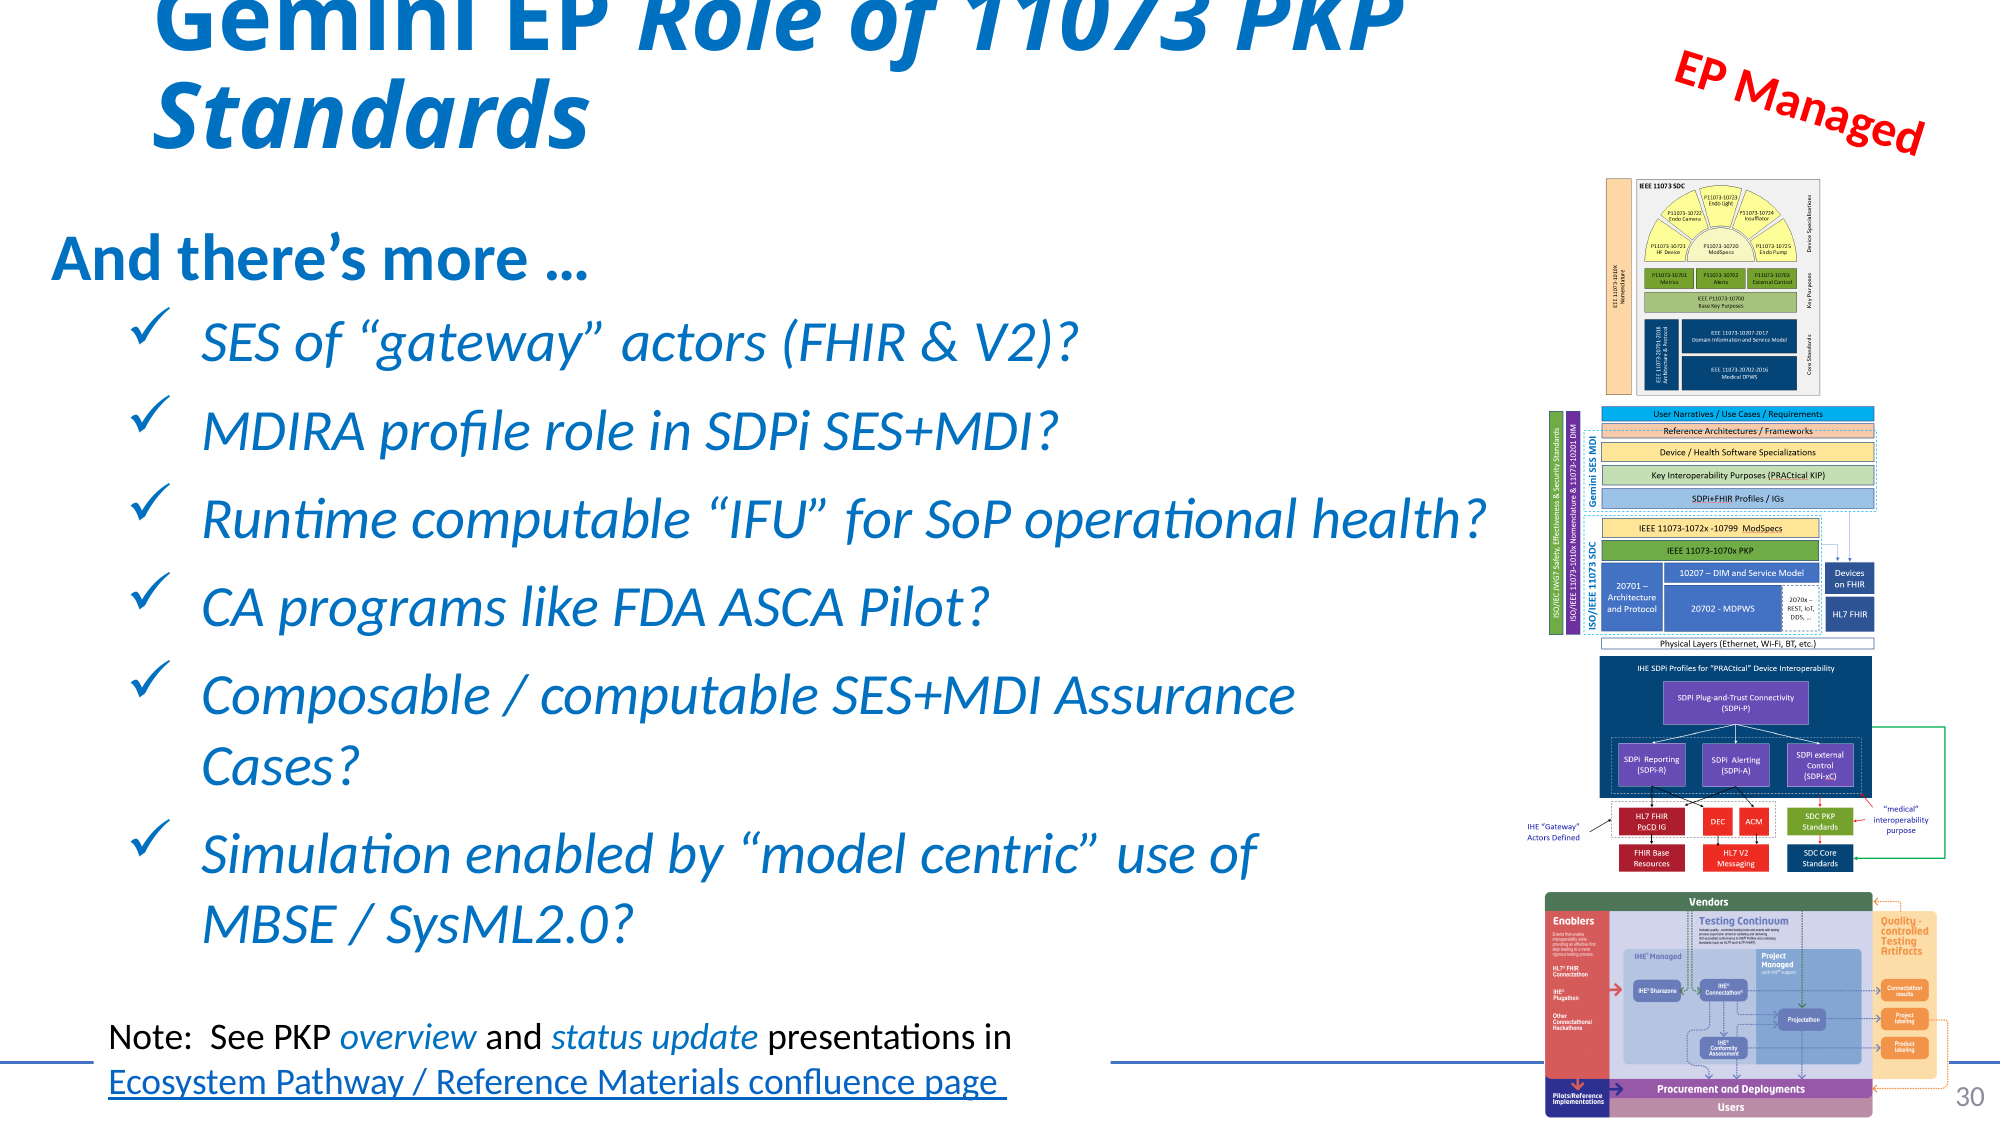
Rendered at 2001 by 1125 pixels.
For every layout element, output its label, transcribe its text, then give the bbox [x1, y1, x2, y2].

text_box Simulation enabled by “model centric” use of MBSE / SysML2.0? [36, 808, 1396, 963]
text_box Note: See PKP overview and status update presentations in Ecosystem Pathway / Reference Materials confluence page [93, 1004, 1111, 1110]
text_box SES of “gateway” actors (FHIR & V2)? [36, 296, 1396, 381]
picture [1603, 178, 1821, 396]
text_box Runtime computable “IFU” for SoP operational health? [36, 472, 1526, 558]
picture [1545, 404, 1879, 651]
title Gemini EP Role of 11073 PKP Standards [137, 3, 1863, 136]
picture [1544, 890, 1949, 1118]
picture [1523, 653, 1950, 874]
text_box And there’s more … [36, 206, 1213, 296]
text_box Composable / computable SES+MDI Assurance Cases? [36, 649, 1396, 804]
text_box EP Managed [1609, 7, 1994, 193]
text_box MDIRA profile role in SDPi SES+MDI? [36, 384, 1396, 470]
text_box CA programs like FDA ASCA Pilot? [36, 561, 1396, 646]
slide_number 30 [1810, 1064, 2000, 1125]
